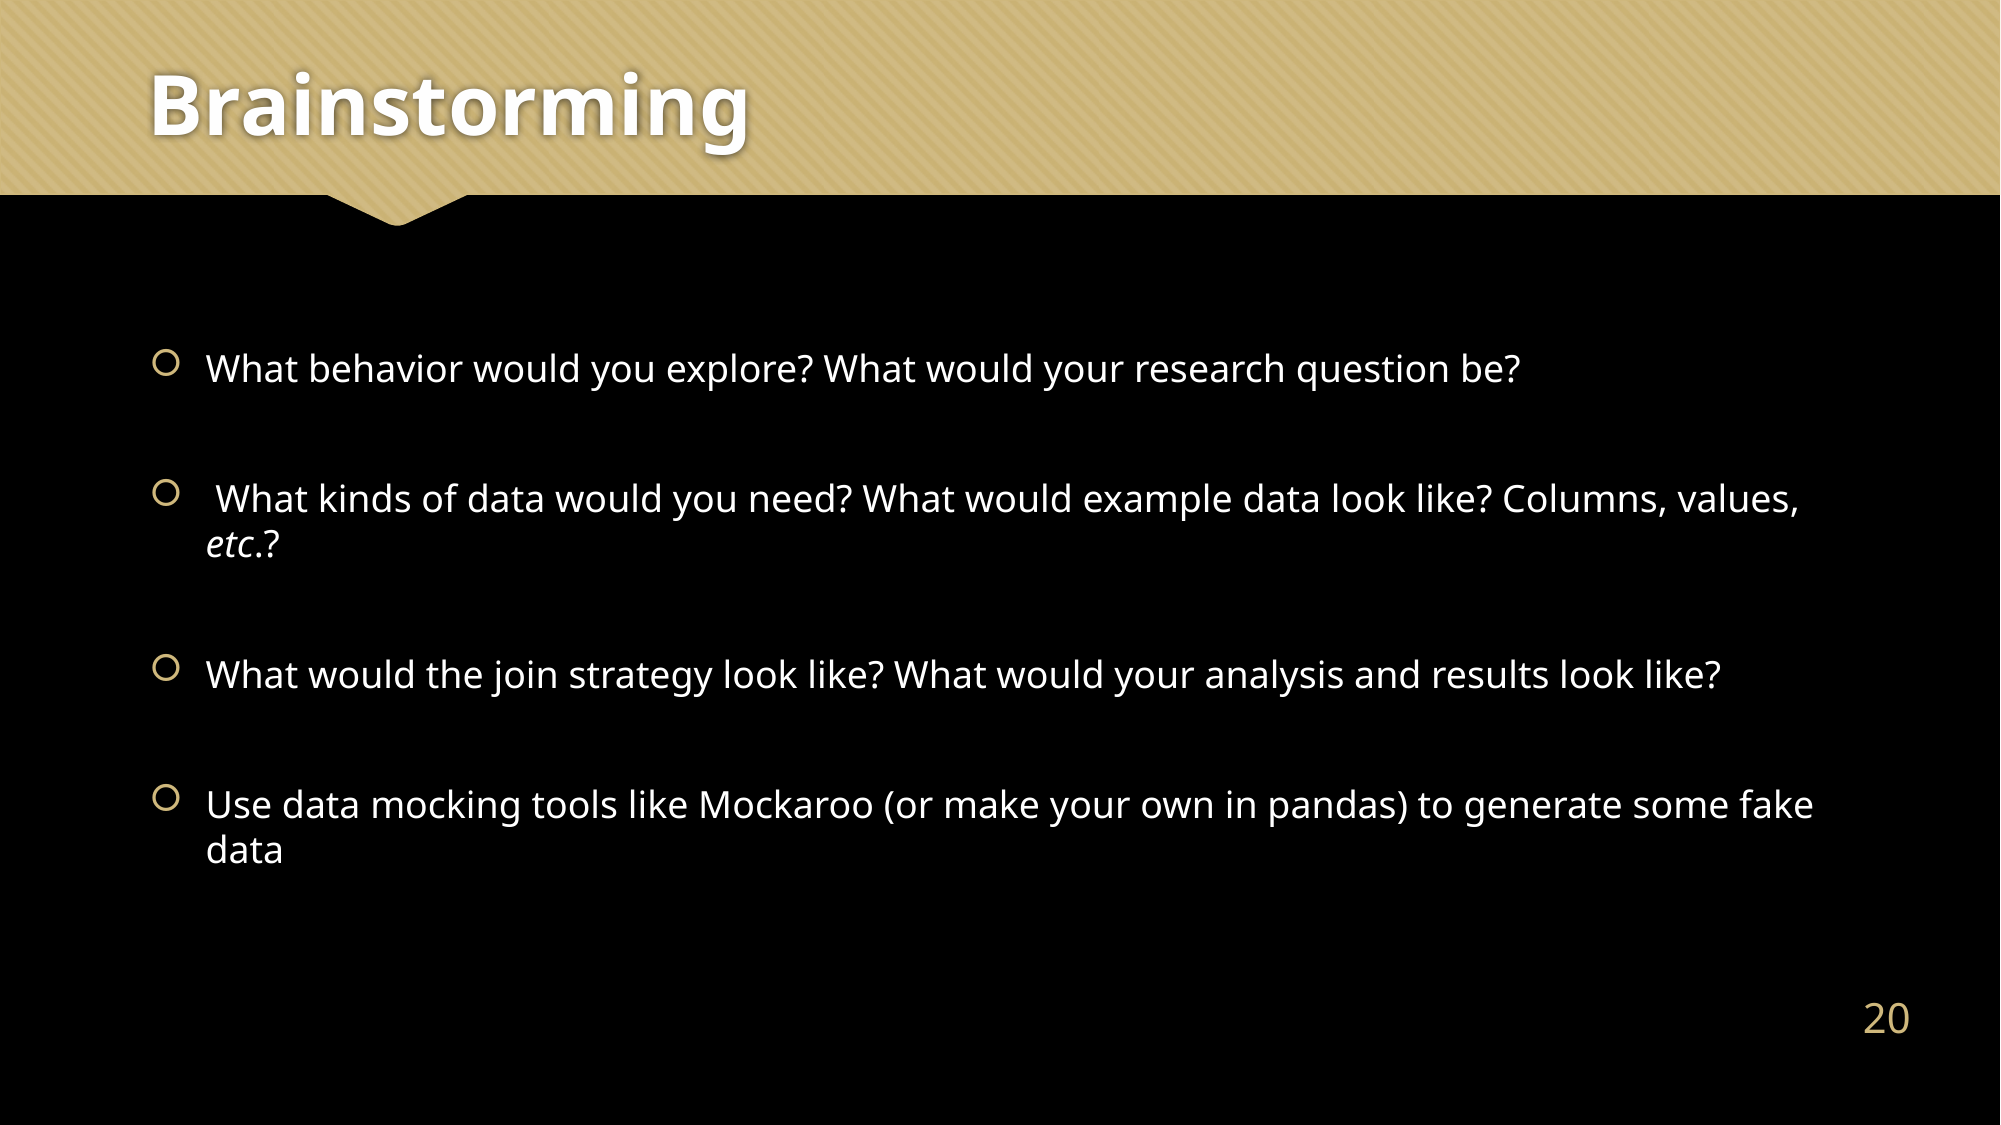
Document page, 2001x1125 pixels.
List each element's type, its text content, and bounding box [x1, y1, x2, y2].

slide_number 19 [1751, 970, 1926, 1051]
title Brainstorming [132, 0, 1868, 160]
list What behavior would you explore? What would your research question be? What kinds of data would you need? What would example data look like? Columns, values, etc.? What would the join strategy look like? What would your analysis and results look like? Use data mocking tools like Mockaroo (or make your own in pandas) to generate some fake data [134, 233, 1866, 983]
